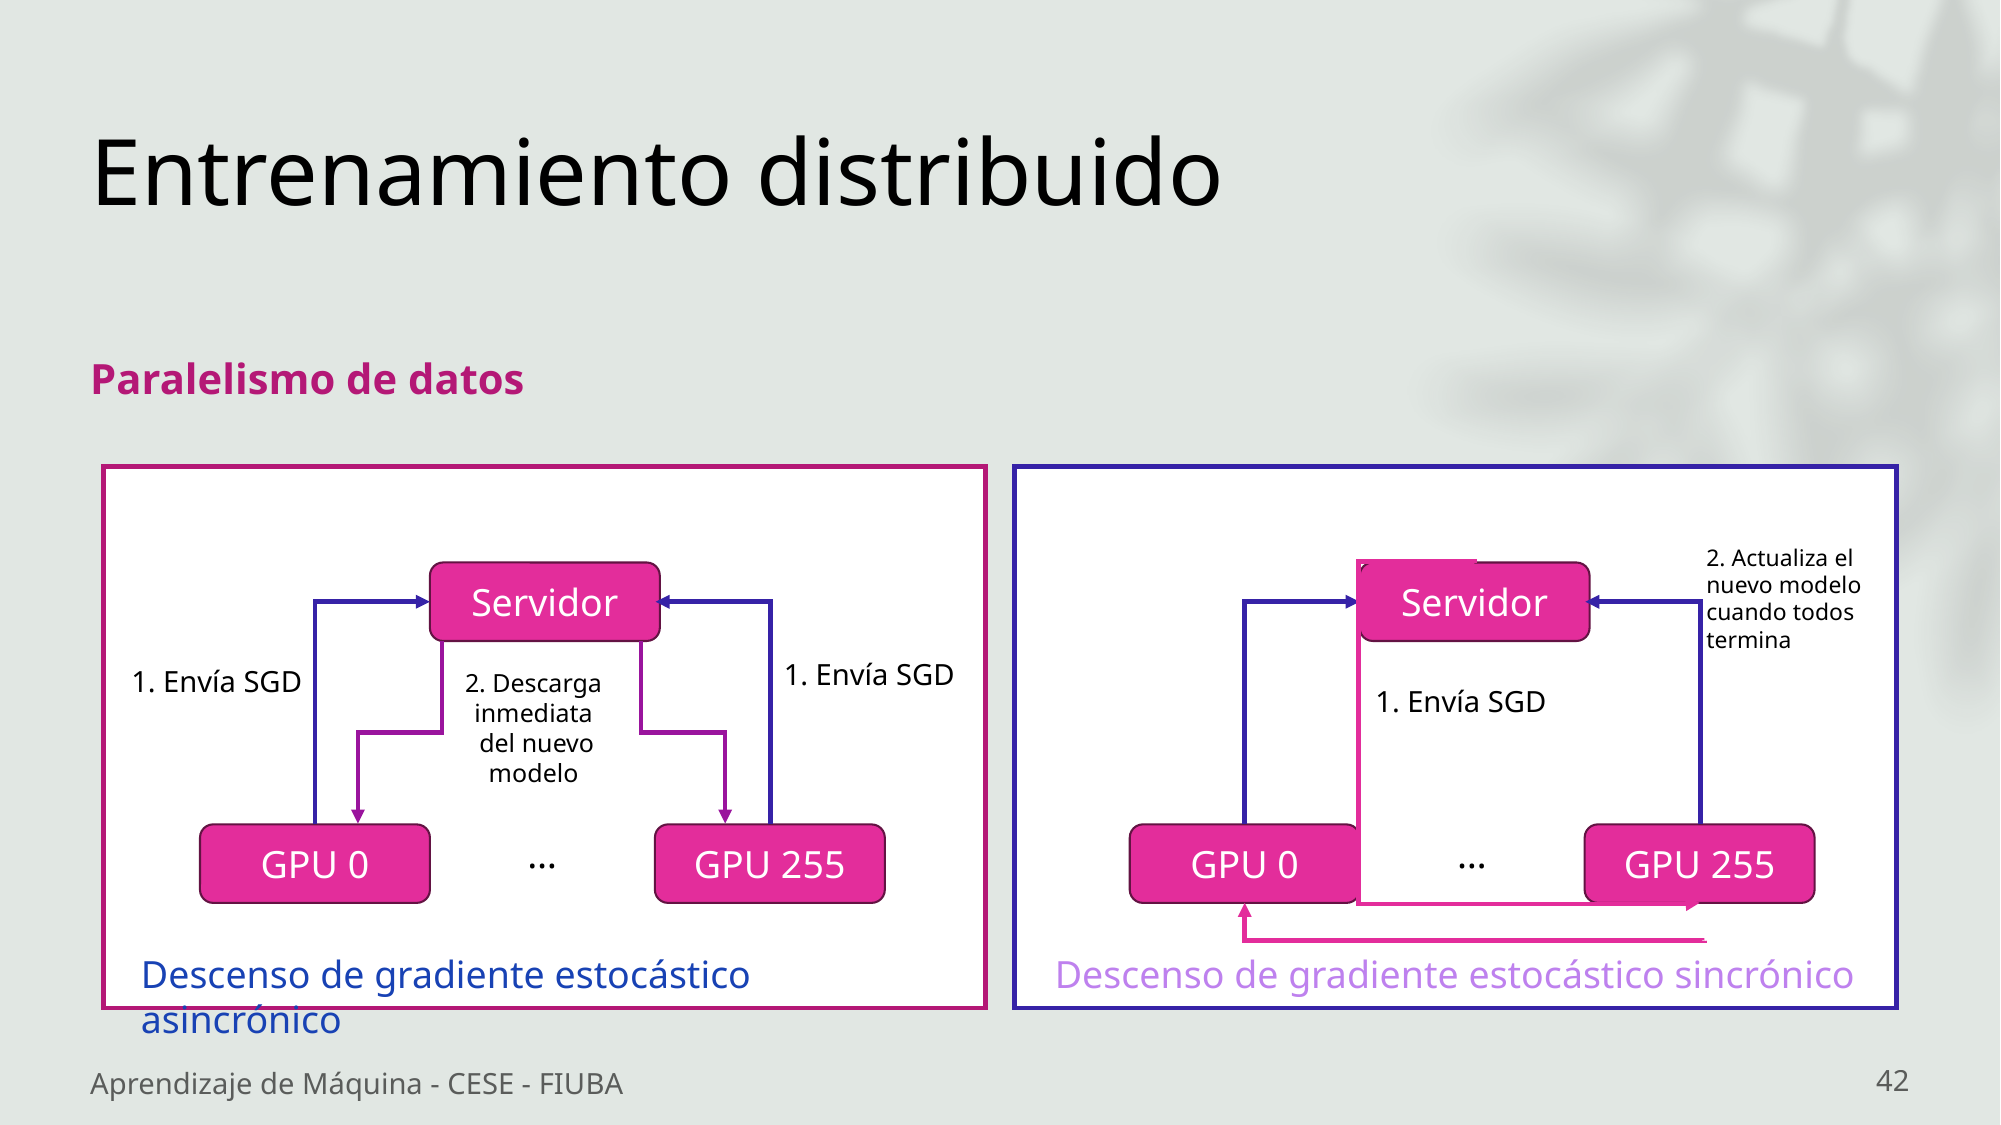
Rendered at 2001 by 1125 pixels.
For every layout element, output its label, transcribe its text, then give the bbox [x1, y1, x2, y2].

text_box Descenso de gradiente estocástico asincrónico [126, 943, 963, 1049]
text_box 1. Envía SGD [116, 655, 260, 706]
text_box … [512, 823, 573, 884]
title Entrenamiento distribuido [75, 60, 1863, 278]
text_box … [1442, 846, 1502, 884]
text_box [601, 655, 825, 771]
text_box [260, 655, 484, 771]
text_box 1. Envía SGD [768, 649, 970, 699]
text_box GPU 0 [198, 823, 431, 904]
text_box Descenso de gradiente estocástico sincrónico [1040, 943, 1871, 1004]
text_box 2. Actualiza el nuevo modelo cuando todos termina [1691, 535, 1932, 661]
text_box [308, 690, 492, 775]
text_box [1013, 466, 1897, 1009]
slide_number 42 [1474, 1052, 1925, 1113]
text_box Servidor [428, 561, 661, 643]
text_box [103, 466, 986, 1009]
text_box GPU 255 [1583, 823, 1816, 904]
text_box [1190, 655, 1414, 771]
list Paralelismo de datos [75, 340, 1925, 1009]
footer Aprendizaje de Máquina - CESE - FIUBA [75, 1052, 751, 1113]
text_box GPU 0 [1128, 823, 1356, 904]
text_box 2. Descarga inmediata del nuevo modelo [440, 660, 627, 795]
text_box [1416, 620, 1758, 846]
text_box Servidor [1361, 561, 1591, 643]
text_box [591, 690, 775, 775]
text_box GPU 255 [653, 823, 886, 904]
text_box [1244, 902, 1705, 941]
